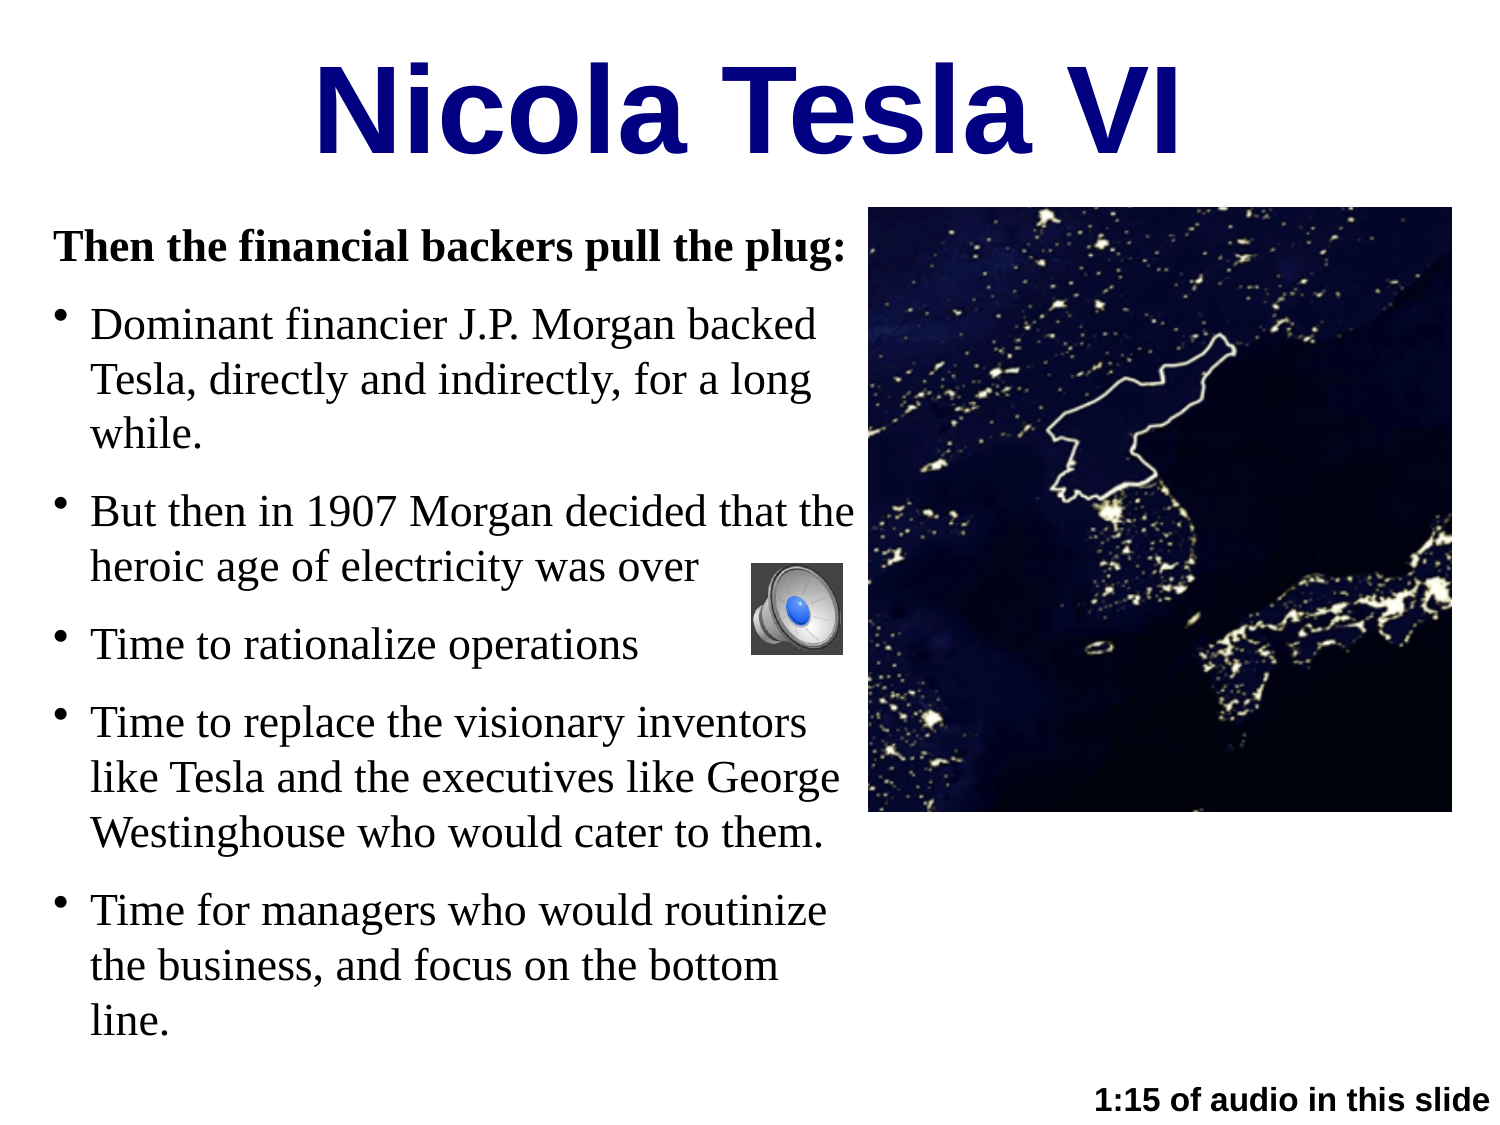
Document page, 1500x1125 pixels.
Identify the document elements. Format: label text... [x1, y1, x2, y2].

text_box 1:15 of audio in this slide [1086, 1070, 1499, 1125]
picture [868, 207, 1452, 813]
list Then the financial backers pull the plug: Dominant financier J.P. Morgan backed Tesla, directly and indirectly, for a long while. But then in 1907 Morgan decided that the heroic age of electricity was over Time to rationalize operations Time to replace the visionary inventors like Tesla and the executives like George Westinghouse who would cater to them. Time for managers who would routinize the business, and focus on the bottom line. [44, 207, 869, 1094]
title Nicola Tesla VI [44, 0, 1453, 209]
picture [749, 562, 844, 657]
